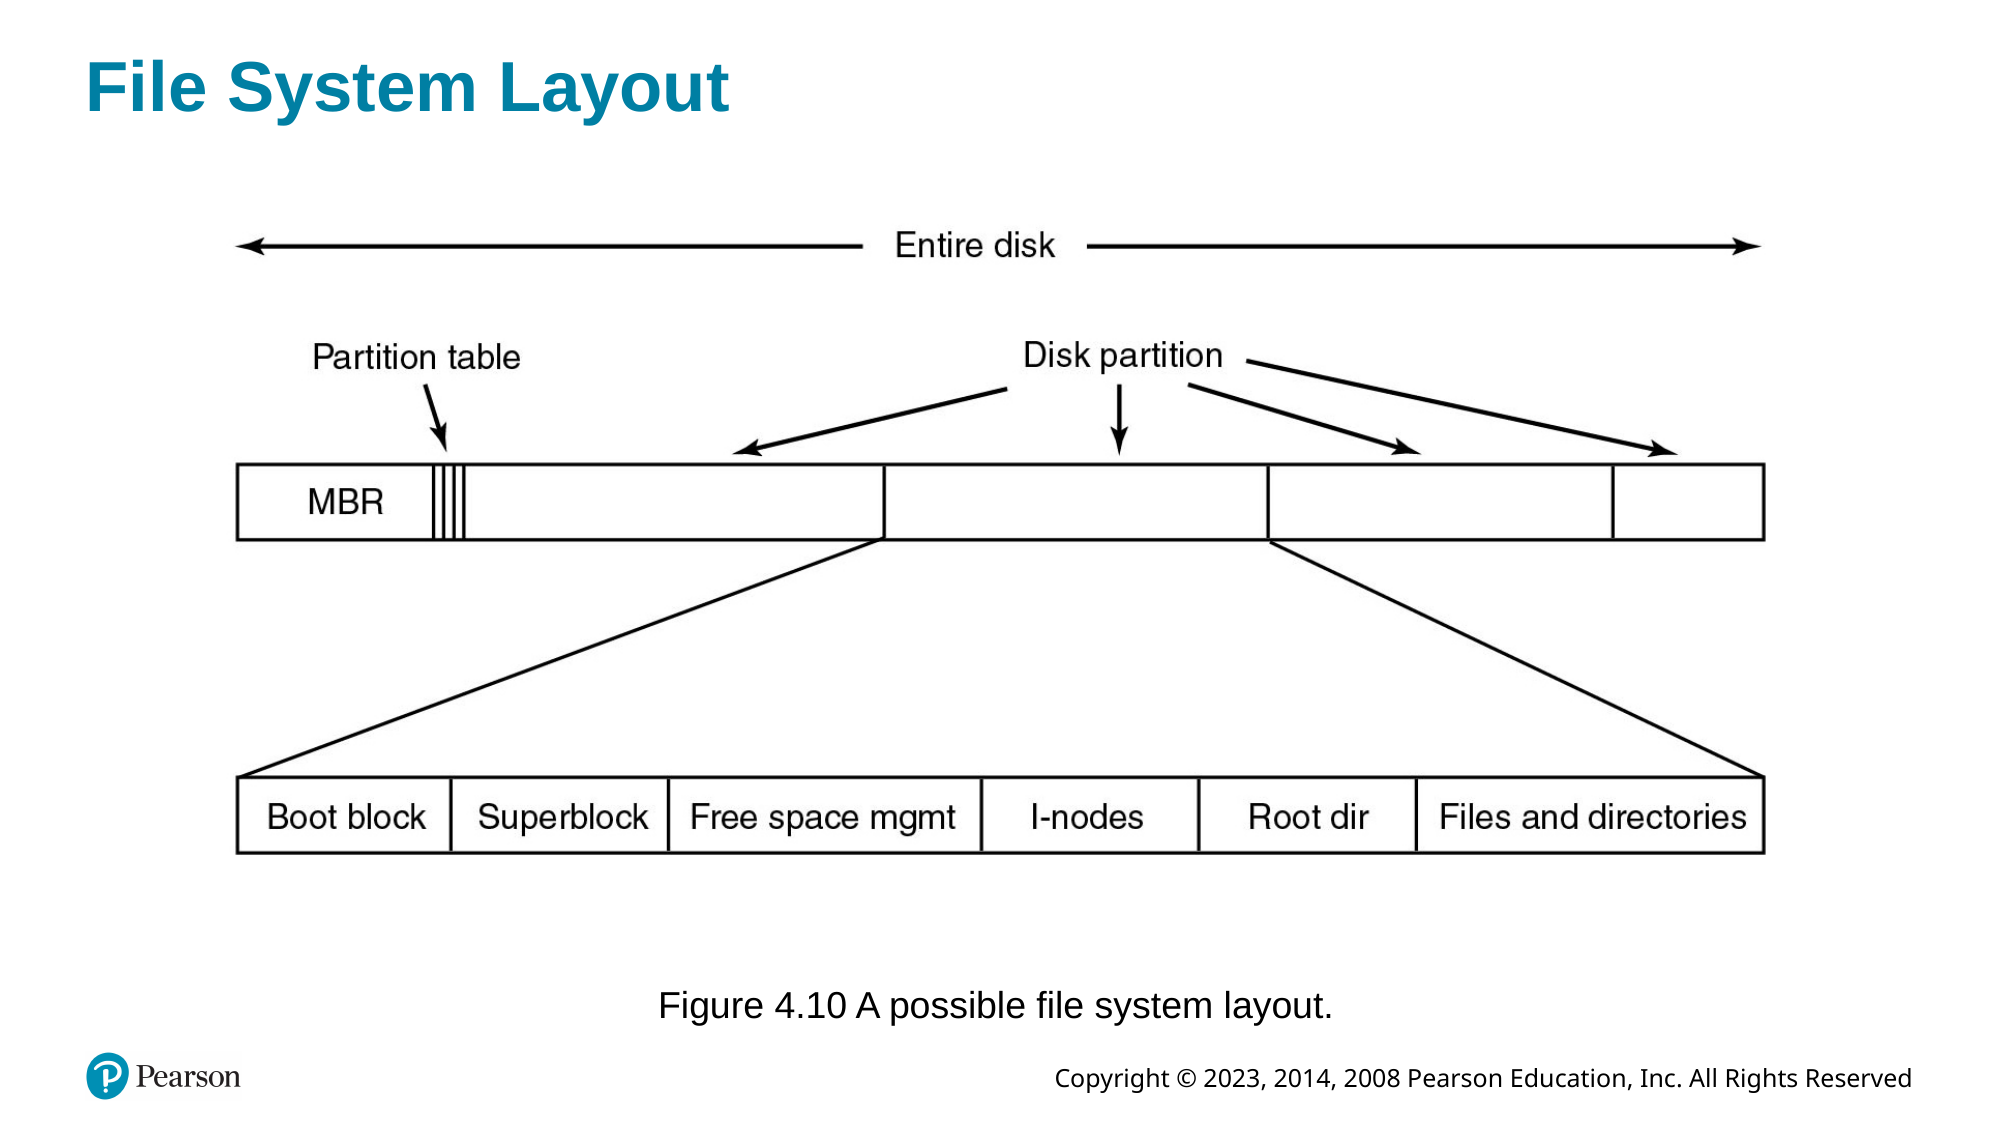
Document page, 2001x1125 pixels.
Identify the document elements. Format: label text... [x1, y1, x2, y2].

list Figure 4.10 A possible file system layout. [658, 869, 1343, 1125]
picture [85, 1051, 242, 1101]
title File System Layout [85, 0, 1916, 181]
picture [226, 223, 1774, 858]
